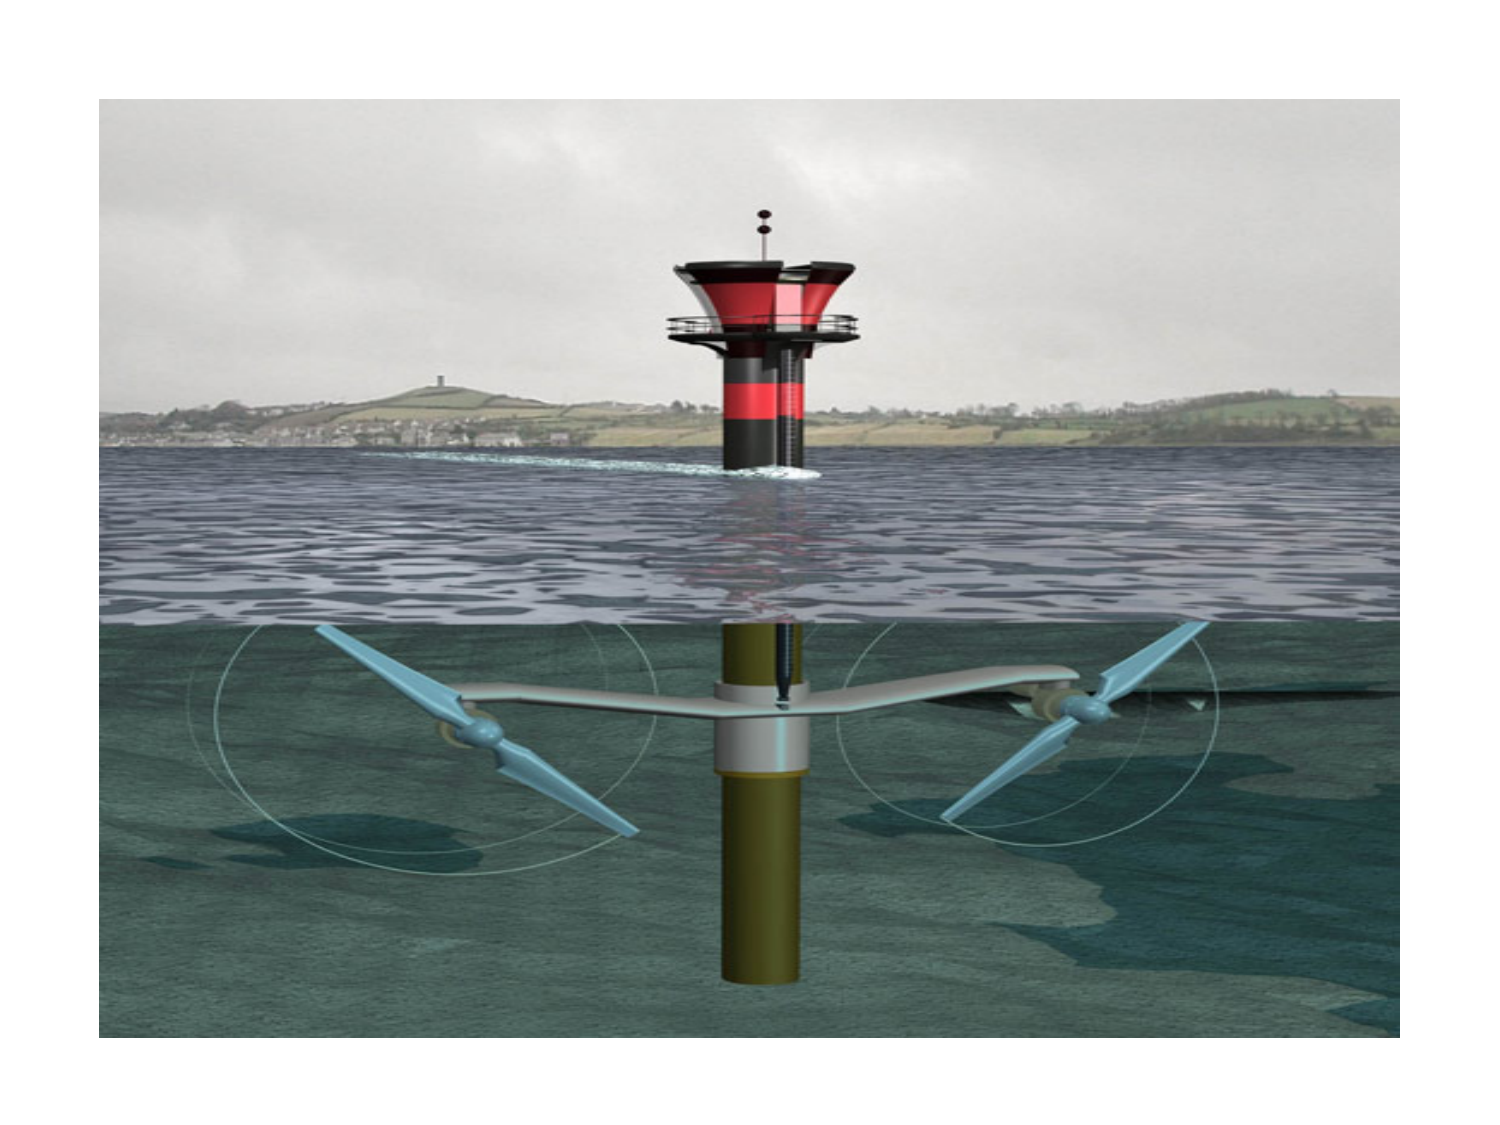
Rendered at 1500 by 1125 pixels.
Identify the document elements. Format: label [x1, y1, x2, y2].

picture [99, 99, 1401, 1038]
